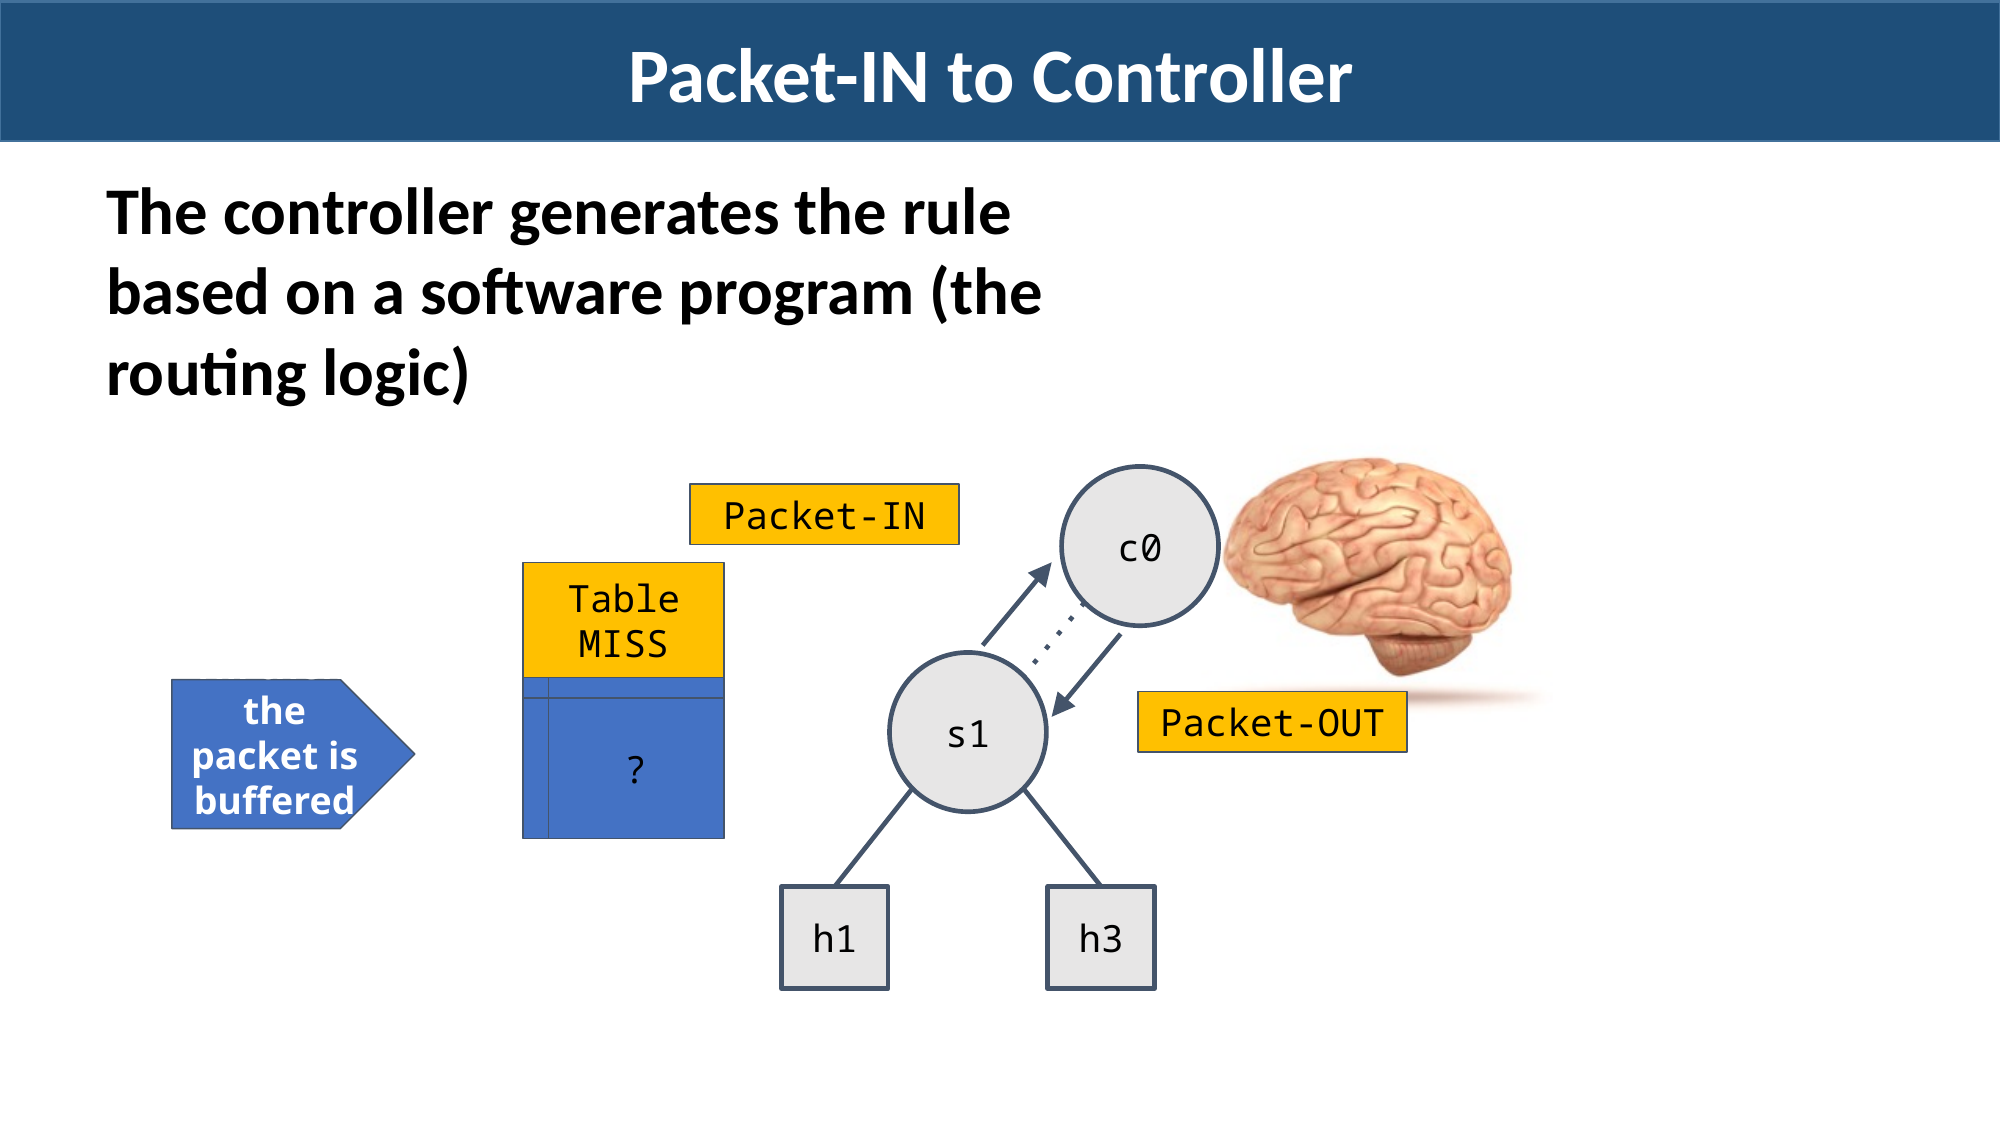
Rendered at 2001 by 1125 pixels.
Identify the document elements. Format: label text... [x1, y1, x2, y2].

text_box Table MISS [523, 562, 725, 678]
text_box Till then, the packet is buffered at s1 [171, 679, 415, 829]
text_box Packet-IN [689, 483, 781, 545]
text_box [1051, 633, 1121, 717]
text_box Packet-OUT [1219, 733, 1407, 753]
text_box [781, 466, 1219, 989]
picture [1177, 421, 1570, 733]
text_box ? [523, 678, 724, 839]
text_box The controller generates the rule based on a software program (the routing logic) [91, 160, 1085, 416]
text_box Packet-IN to Controller [0, 1, 2000, 141]
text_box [982, 562, 1052, 646]
